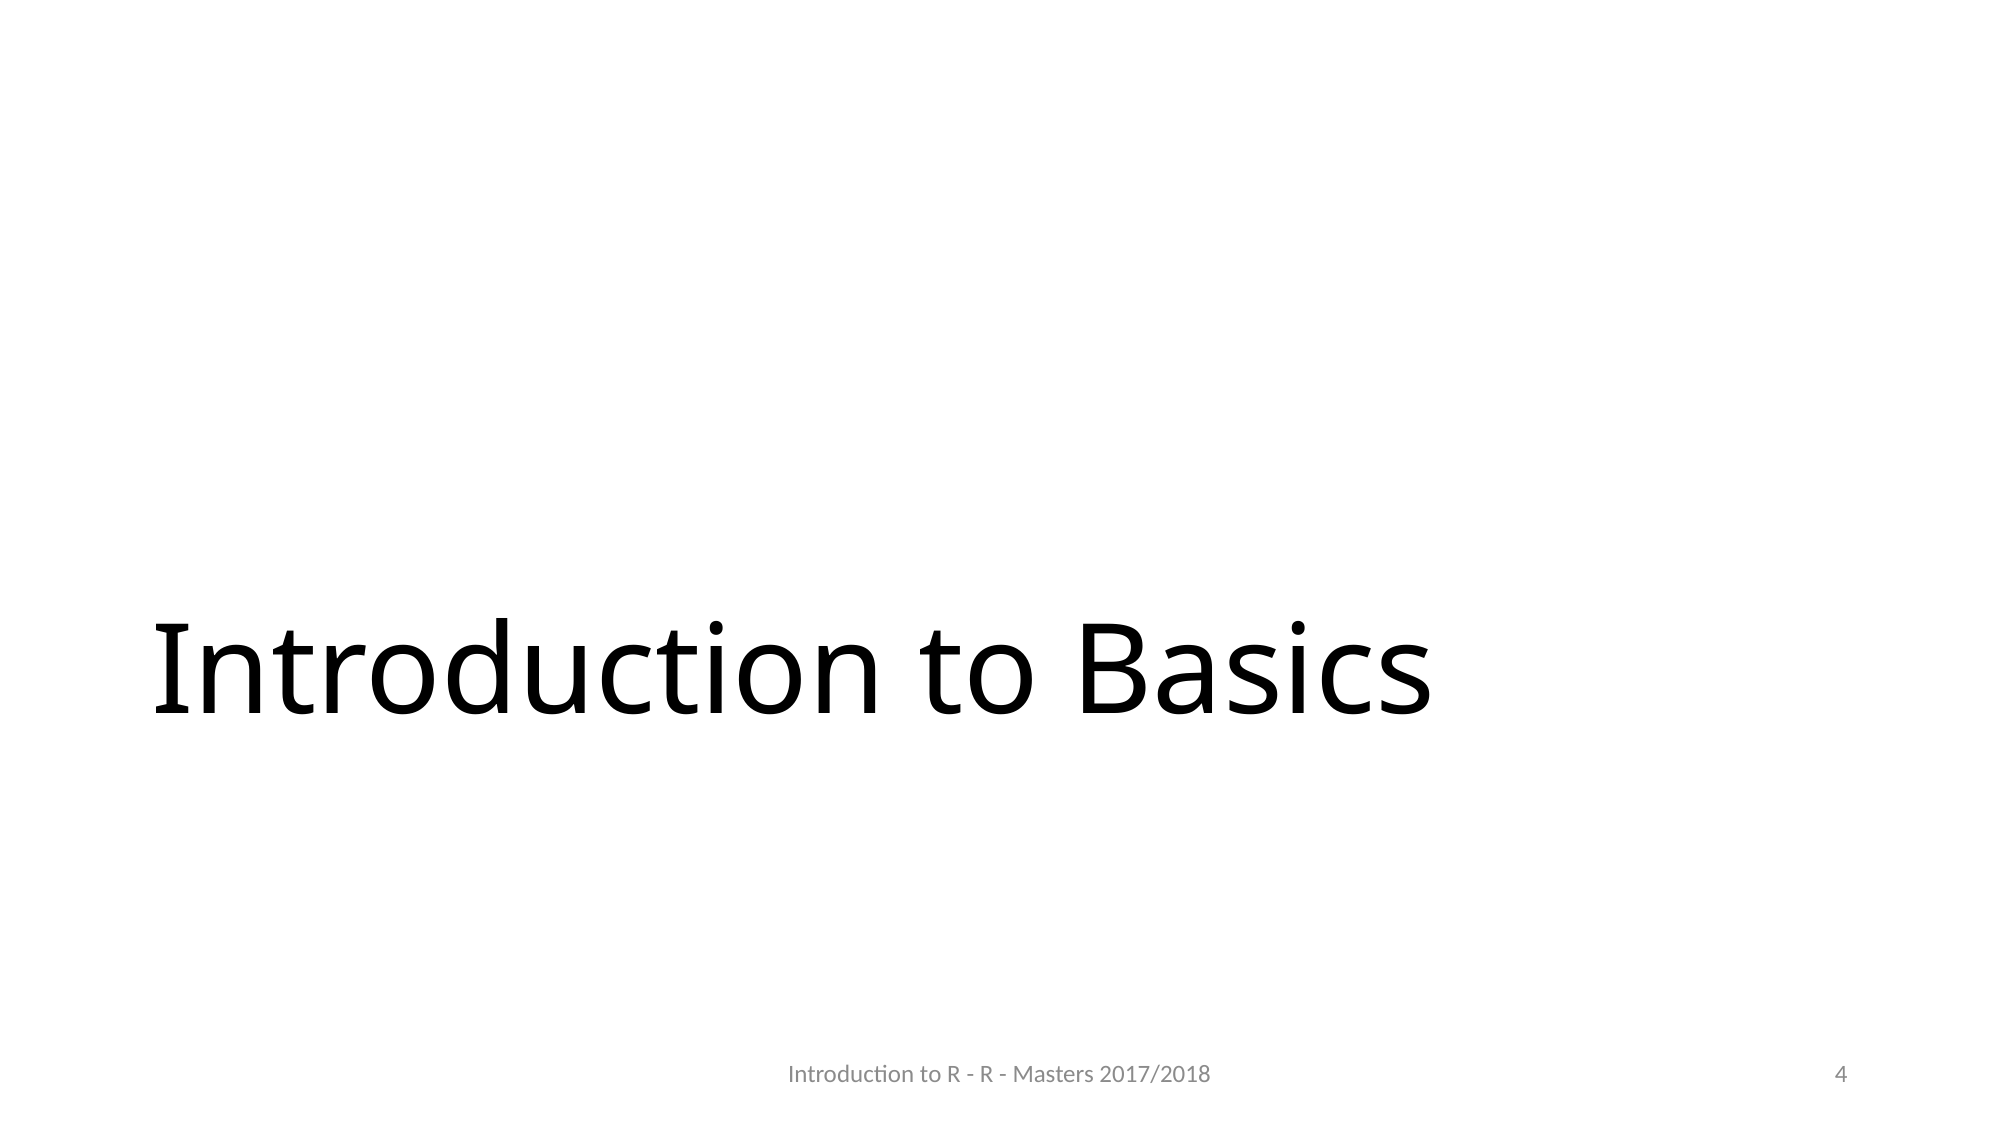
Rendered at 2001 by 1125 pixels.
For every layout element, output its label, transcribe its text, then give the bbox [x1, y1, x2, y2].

slide_number 4 [1412, 1042, 1863, 1103]
title Introduction to Basics [136, 280, 1862, 749]
footer Introduction to R - R - Masters 2017/2018 [662, 1042, 1338, 1103]
